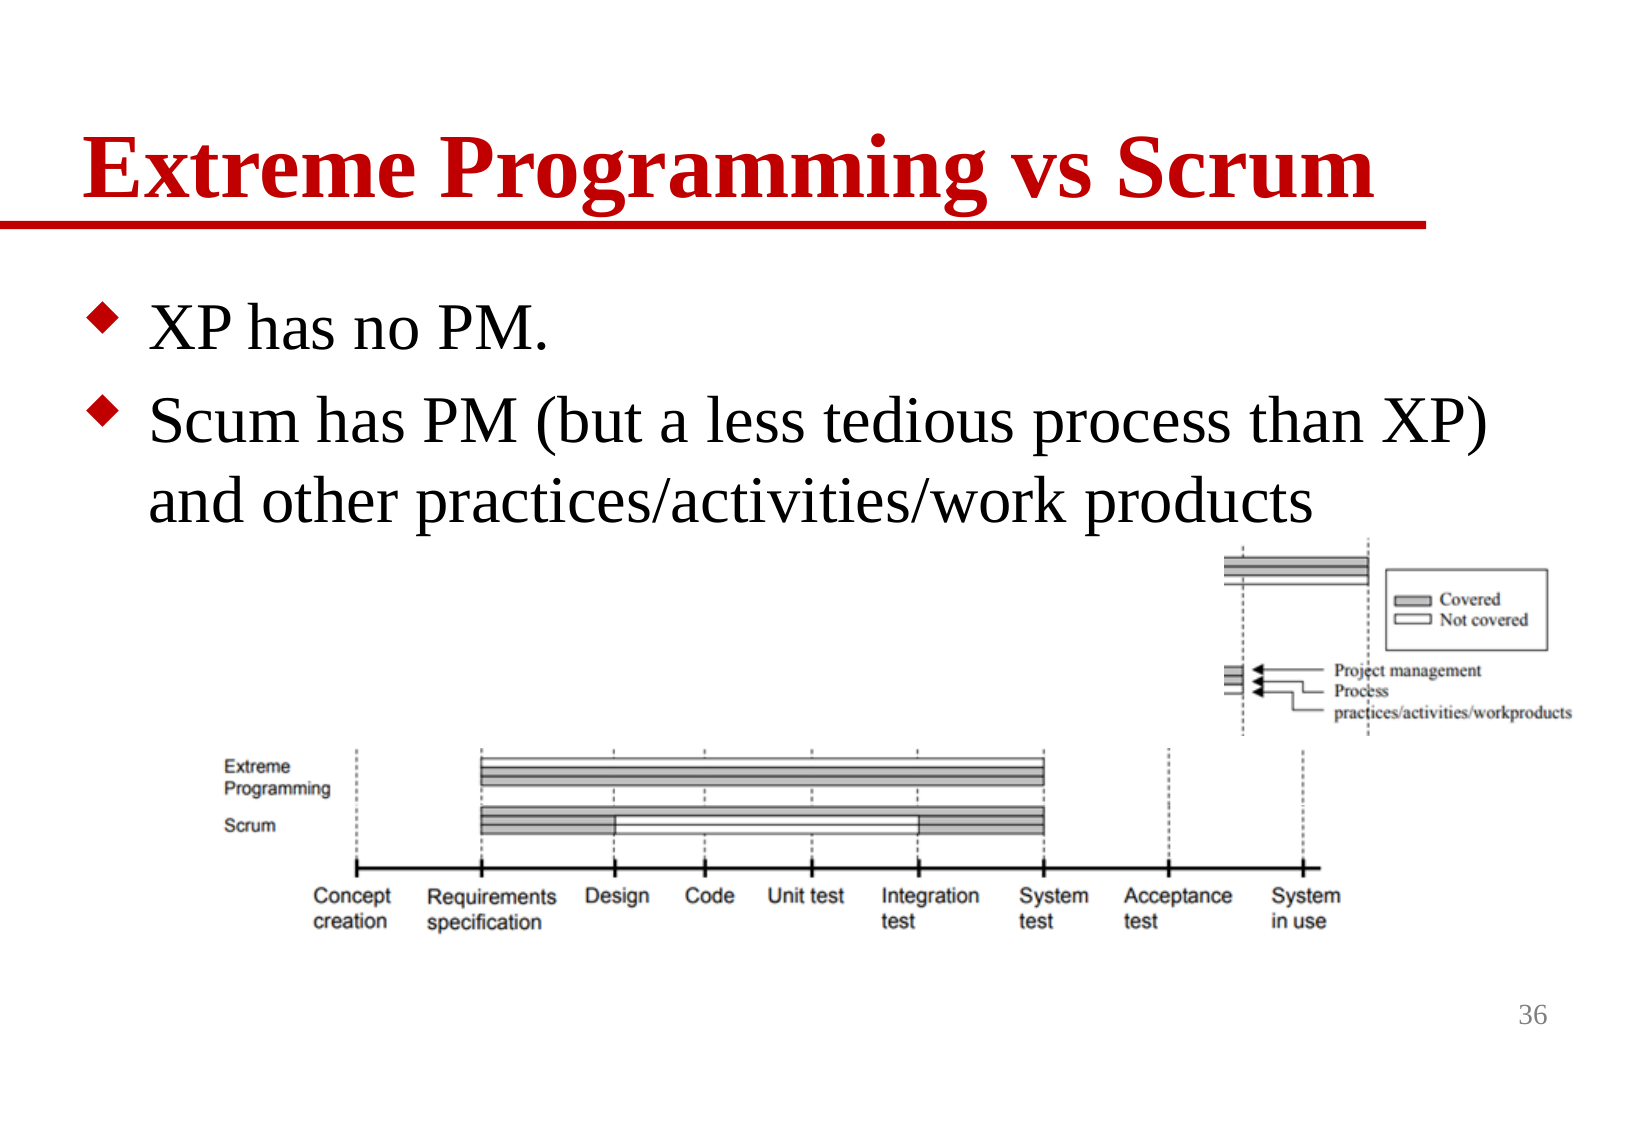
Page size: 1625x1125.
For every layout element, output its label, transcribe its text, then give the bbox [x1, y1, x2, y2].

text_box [199, 748, 1377, 951]
list XP has no PM. Scum has PM (but a less tedious process than XP) and other practices/activities/work products [67, 275, 1550, 1088]
title Extreme Programming vs Scrum [67, 43, 1550, 225]
slide_number 36 [1224, 974, 1564, 1051]
picture [1224, 537, 1580, 737]
